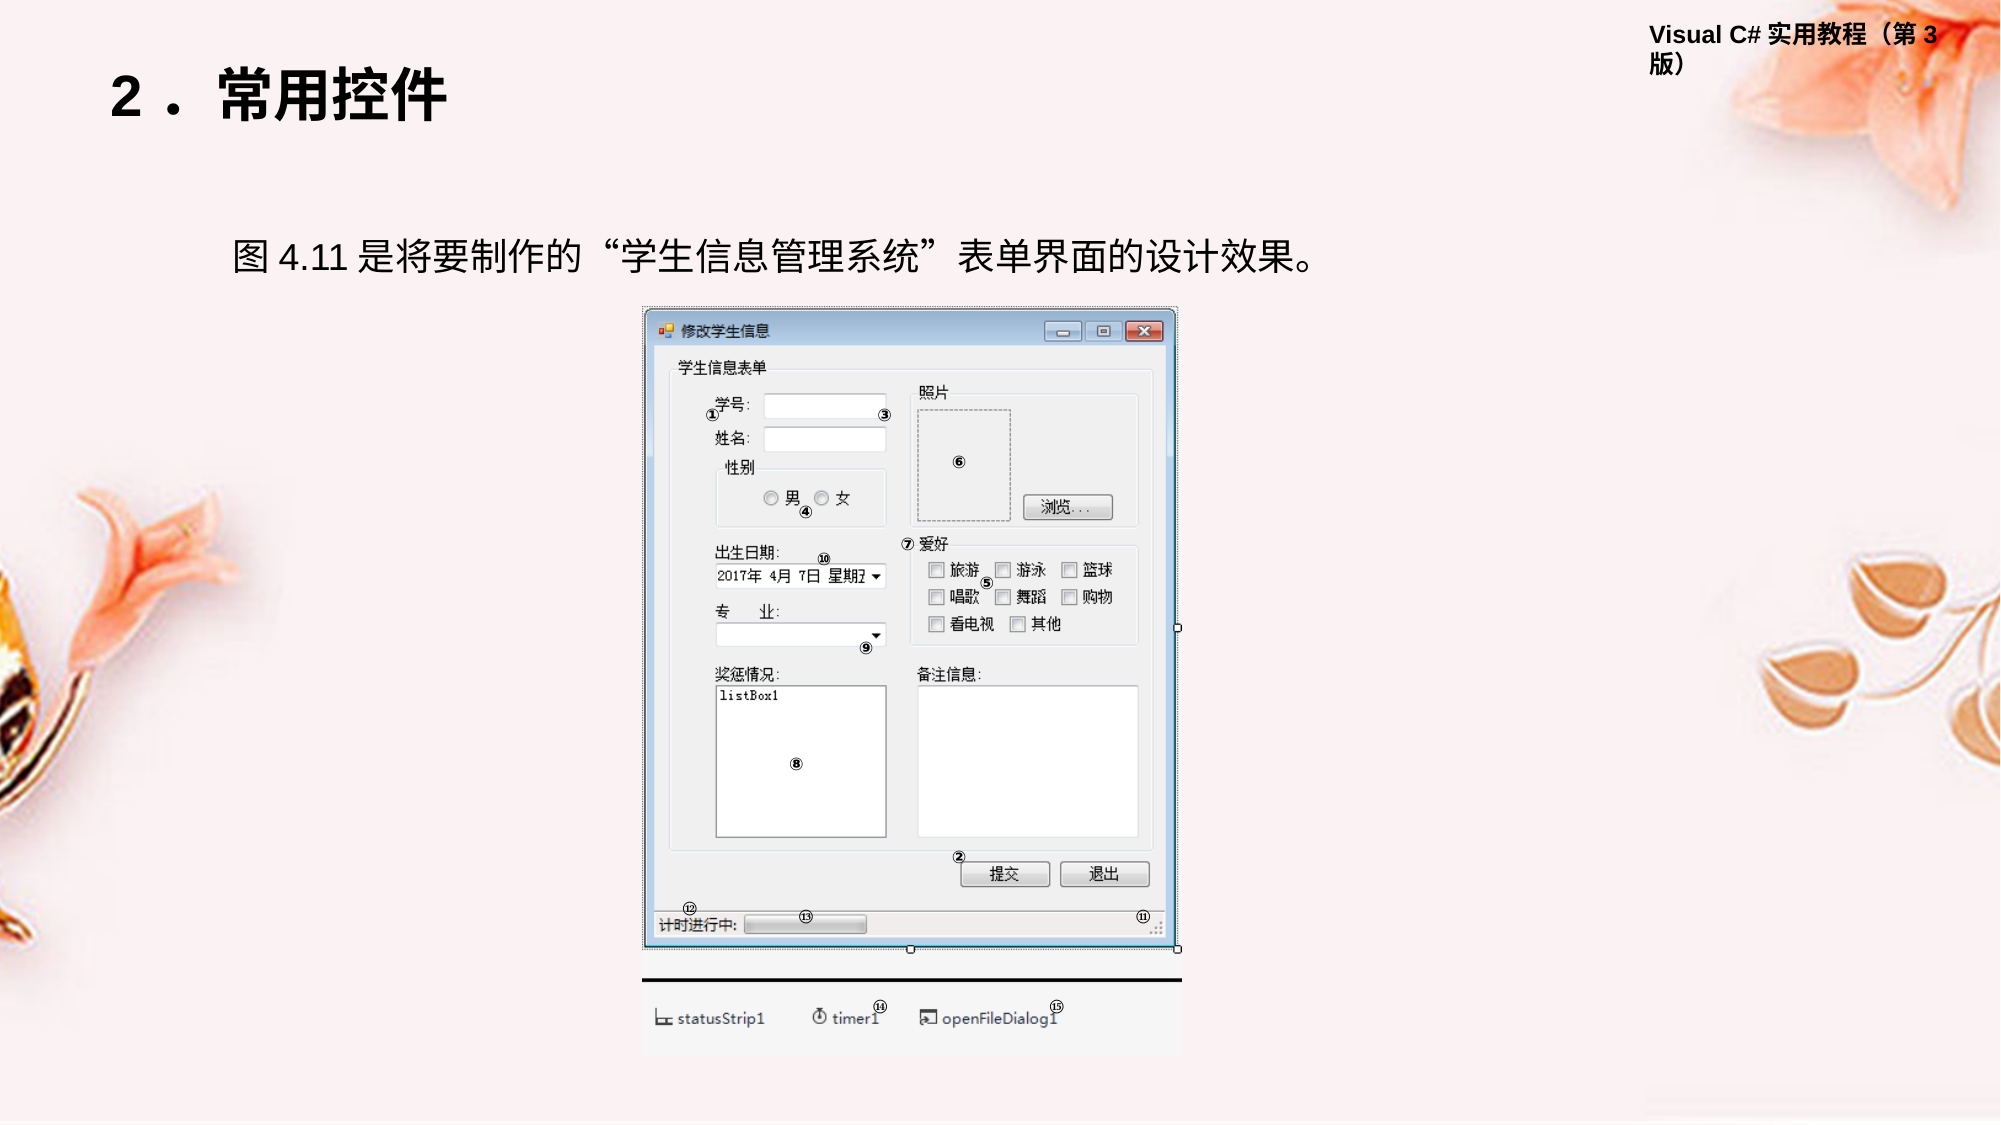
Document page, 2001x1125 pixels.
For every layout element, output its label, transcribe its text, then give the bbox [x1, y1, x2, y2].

text_box 图4.11是将要制作的“学生信息管理系统”表单界面的设计效果。 [217, 225, 1420, 285]
picture [0, 0, 2001, 1125]
text_box 2．常用控件 [96, 58, 1047, 136]
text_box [638, 303, 1185, 1060]
